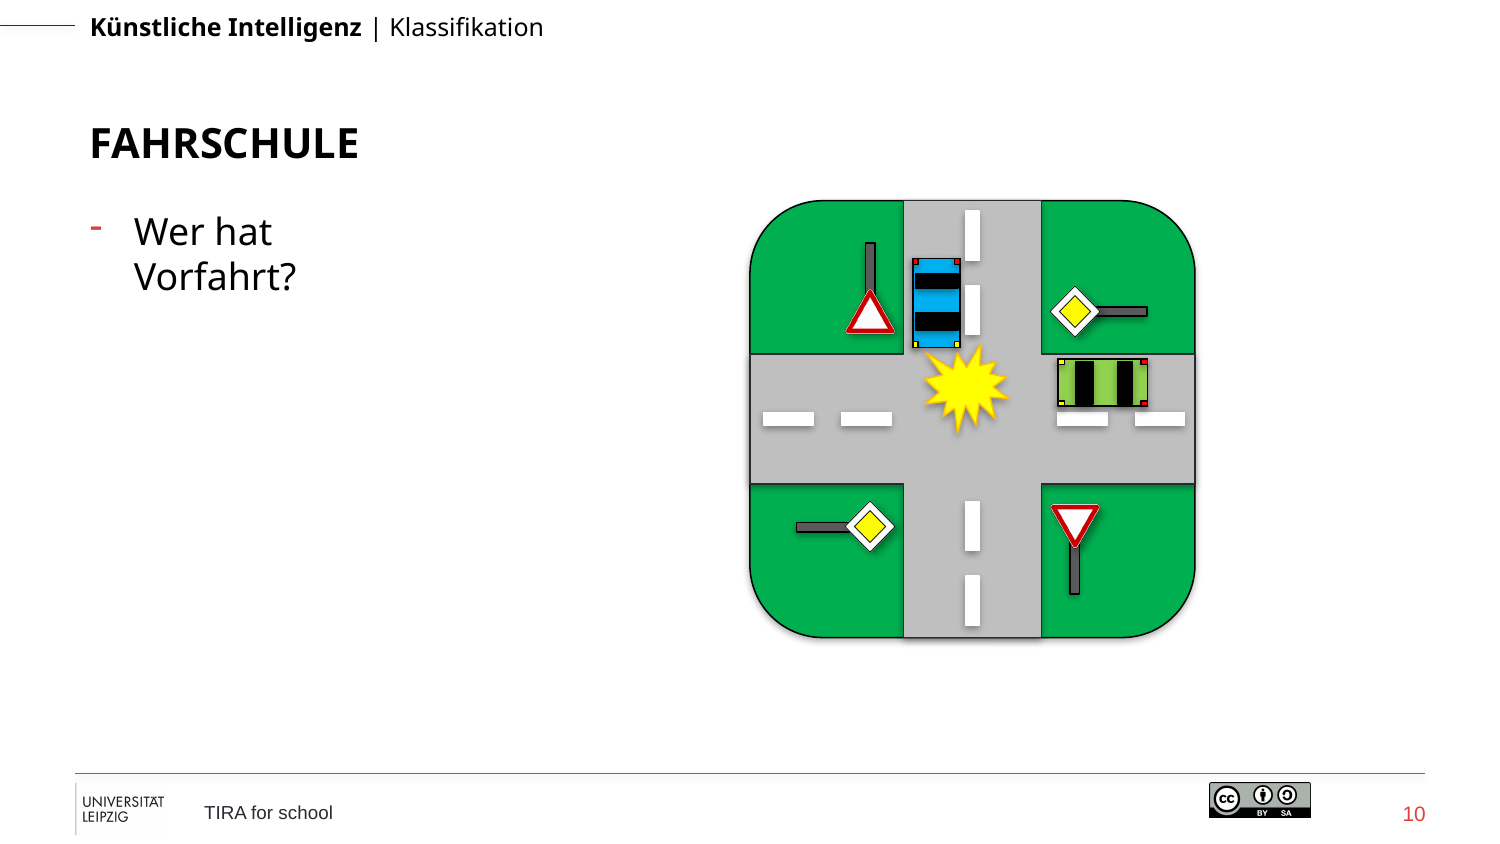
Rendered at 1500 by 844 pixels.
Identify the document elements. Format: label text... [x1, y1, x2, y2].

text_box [1078, 337, 1127, 428]
slide_number 10 [1303, 800, 1426, 834]
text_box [912, 258, 961, 348]
title Fahrschule [75, 50, 1426, 175]
picture [75, 782, 165, 836]
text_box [749, 200, 1196, 638]
list Wer hat Vorfahrt? [75, 200, 448, 291]
picture [1209, 782, 1311, 818]
